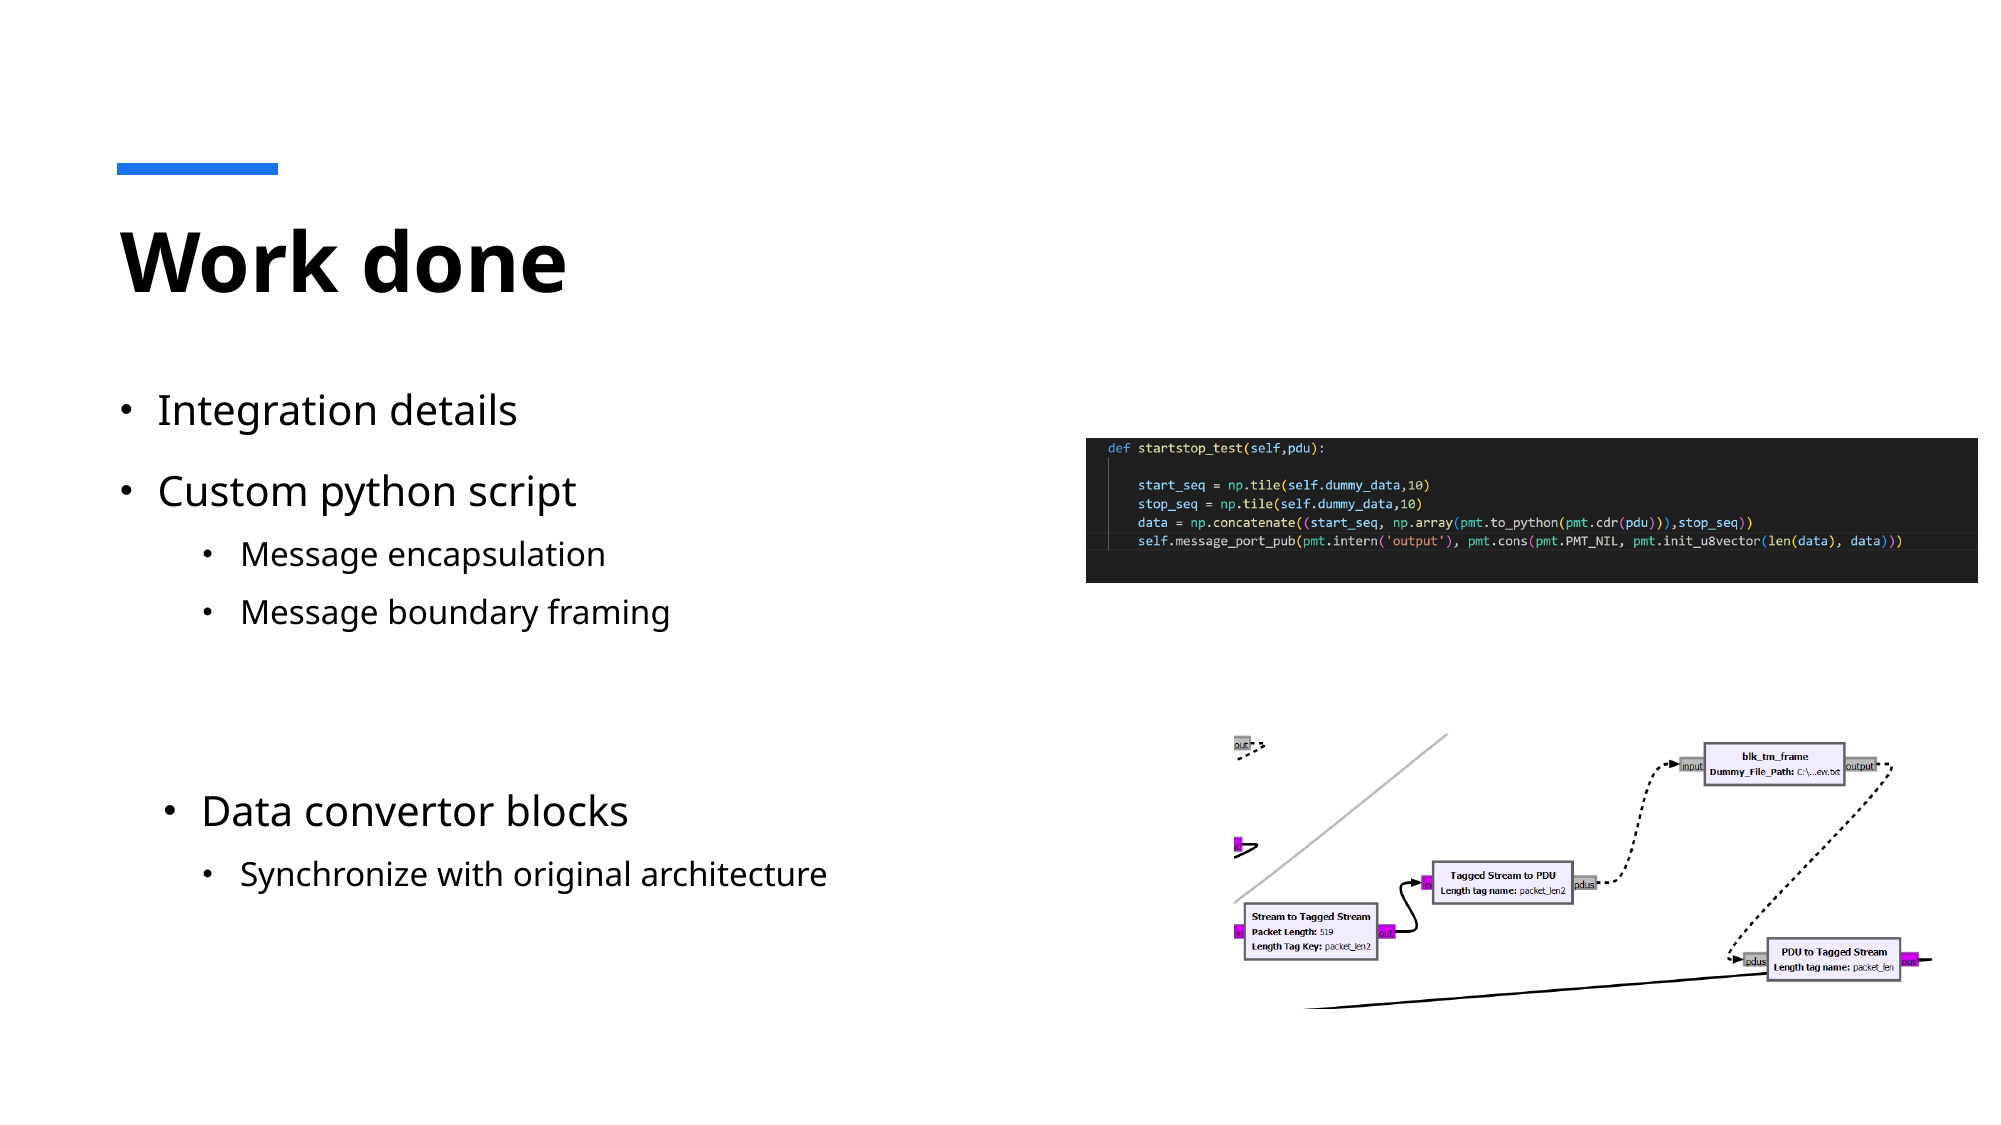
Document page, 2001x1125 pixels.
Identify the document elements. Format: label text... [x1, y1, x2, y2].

title Work done [105, 201, 1892, 366]
picture [1086, 438, 1978, 583]
picture [1234, 734, 1948, 1009]
text_box Data convertor blocks Synchronize with original architecture [105, 767, 1892, 1056]
list Integration details Custom python script Message encapsulation Message boundary framing [105, 366, 1892, 655]
